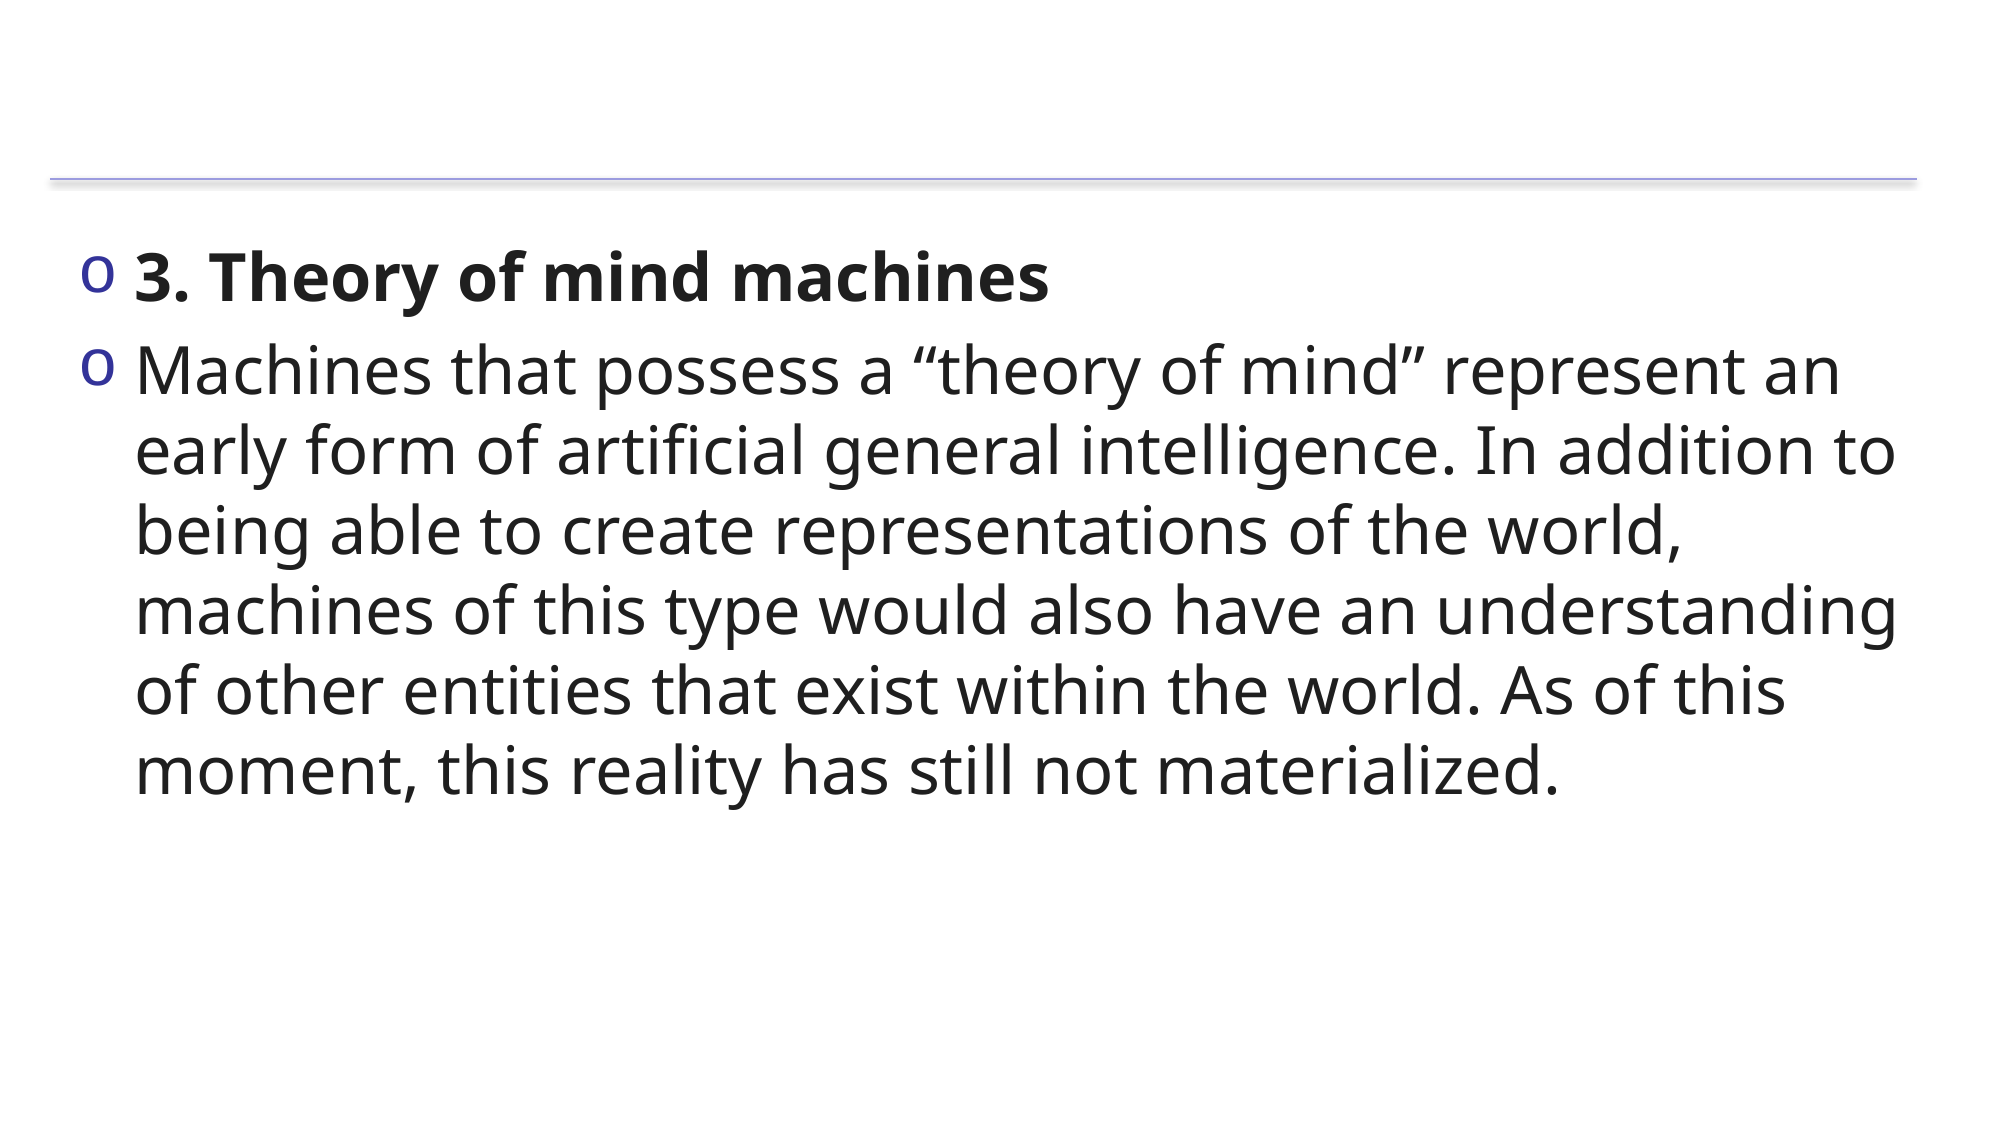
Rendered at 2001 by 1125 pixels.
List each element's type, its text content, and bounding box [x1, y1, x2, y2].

list 3. Theory of mind machines Machines that possess a “theory of mind” represent an early form of artificial general intelligence. In addition to being able to create representations of the world, machines of this type would also have an understanding of other entities that exist within the world. As of this moment, this reality has still not materialized. [66, 228, 1934, 1006]
